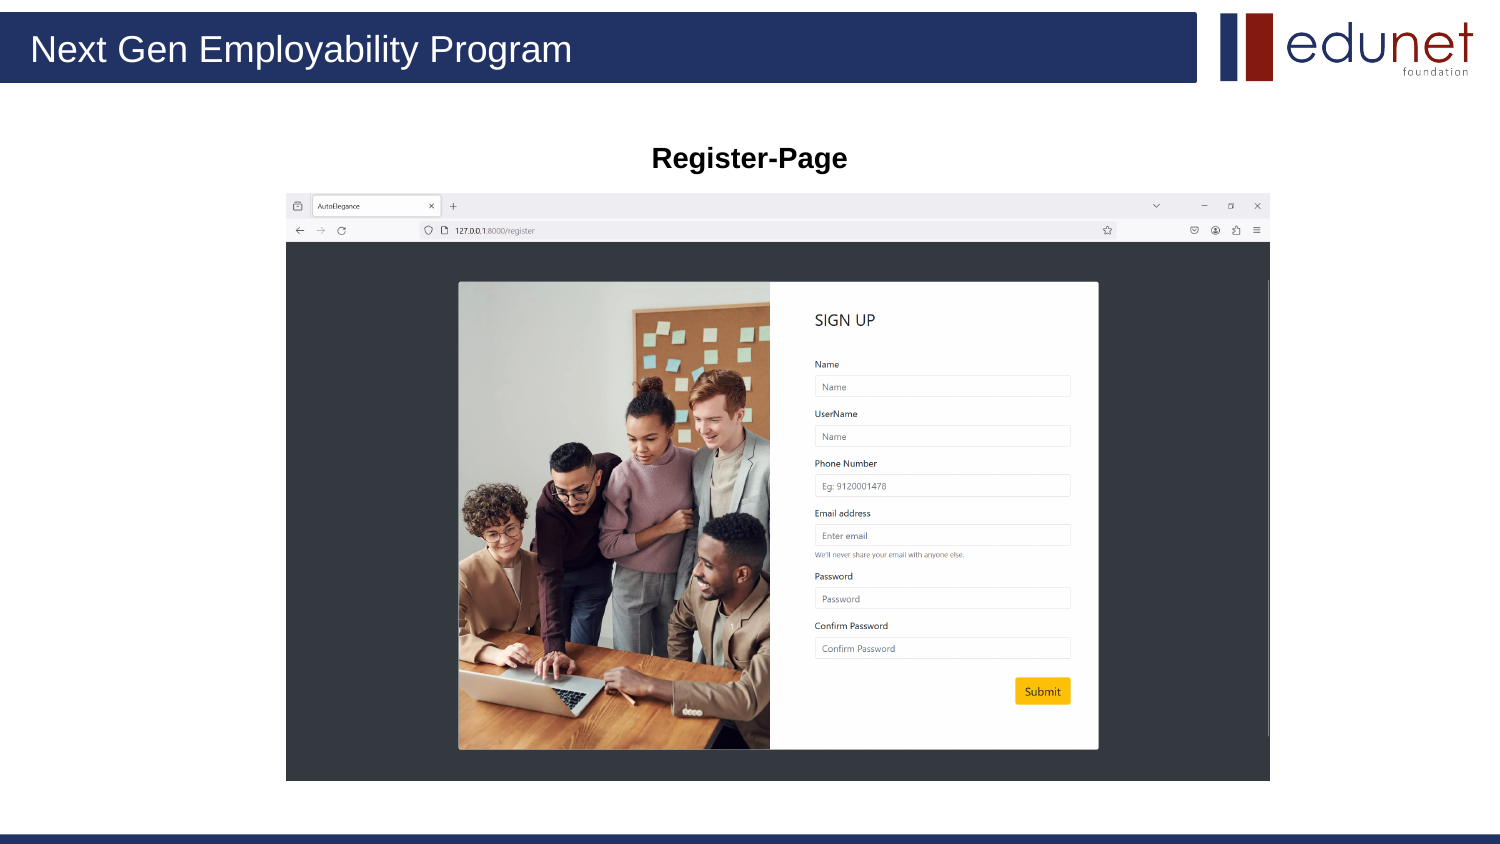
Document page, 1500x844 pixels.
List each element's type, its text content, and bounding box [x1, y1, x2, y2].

picture [1279, 14, 1482, 83]
picture [286, 193, 1270, 782]
title Register-Page [103, 105, 1397, 208]
